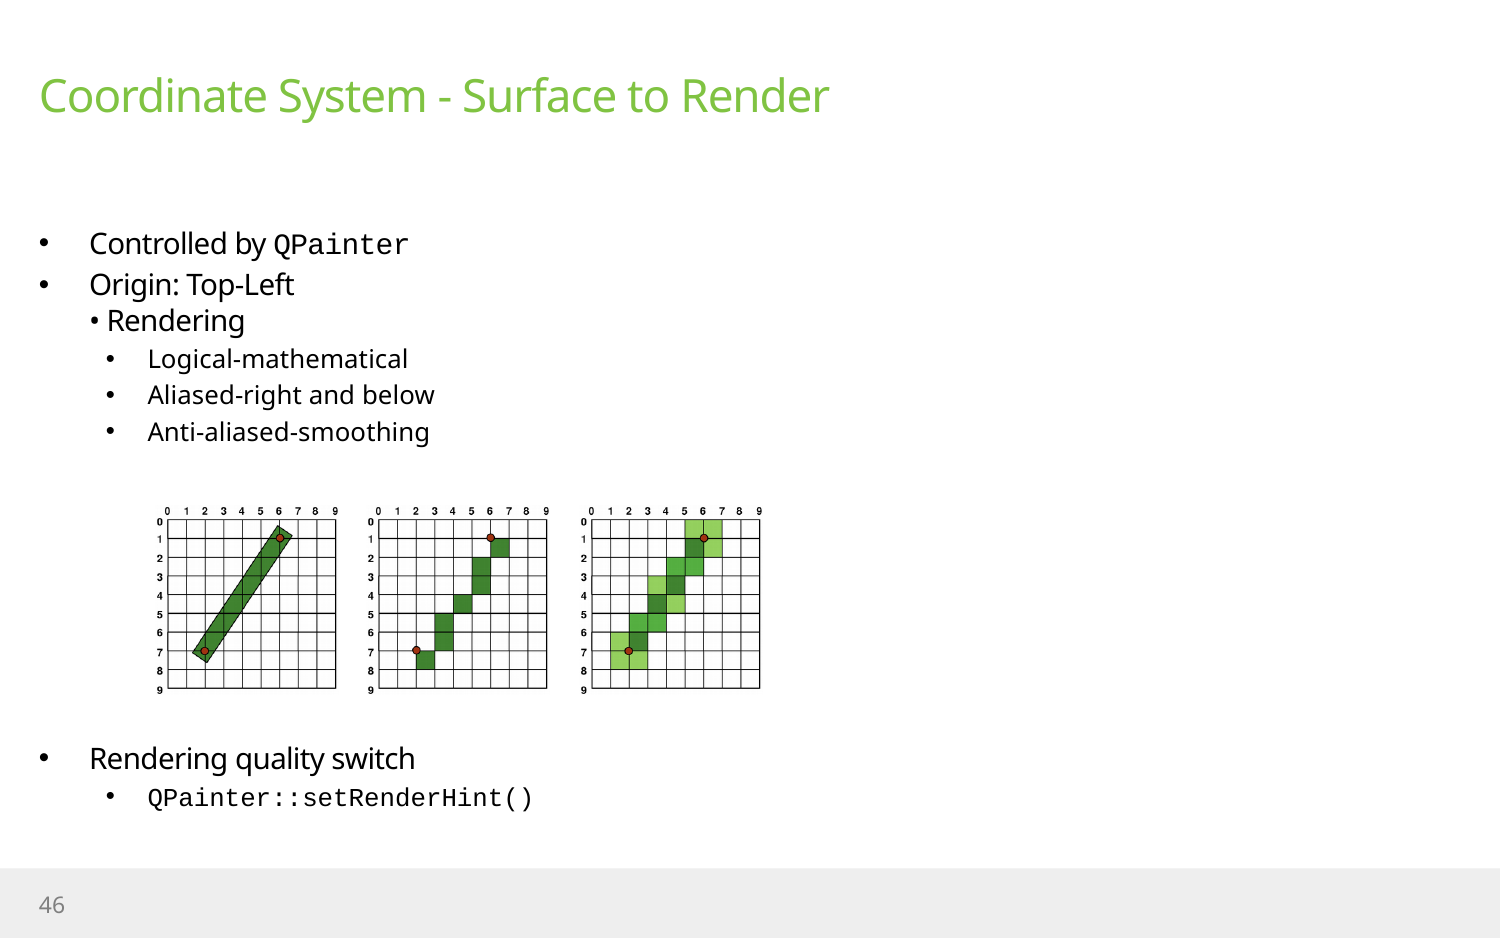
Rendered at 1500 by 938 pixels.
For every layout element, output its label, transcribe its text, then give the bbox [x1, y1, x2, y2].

picture [155, 505, 340, 695]
picture [579, 505, 764, 695]
title Coordinate System - Surface to Render [39, 66, 1052, 195]
picture [366, 505, 551, 695]
list Controlled by QPainter Origin: Top-Left • Rendering Logical-mathematical Aliased-right and below Anti-aliased-smoothing Rendering quality switch QPainter::setRenderHint() [39, 224, 1471, 846]
slide_number 46 [39, 892, 410, 921]
